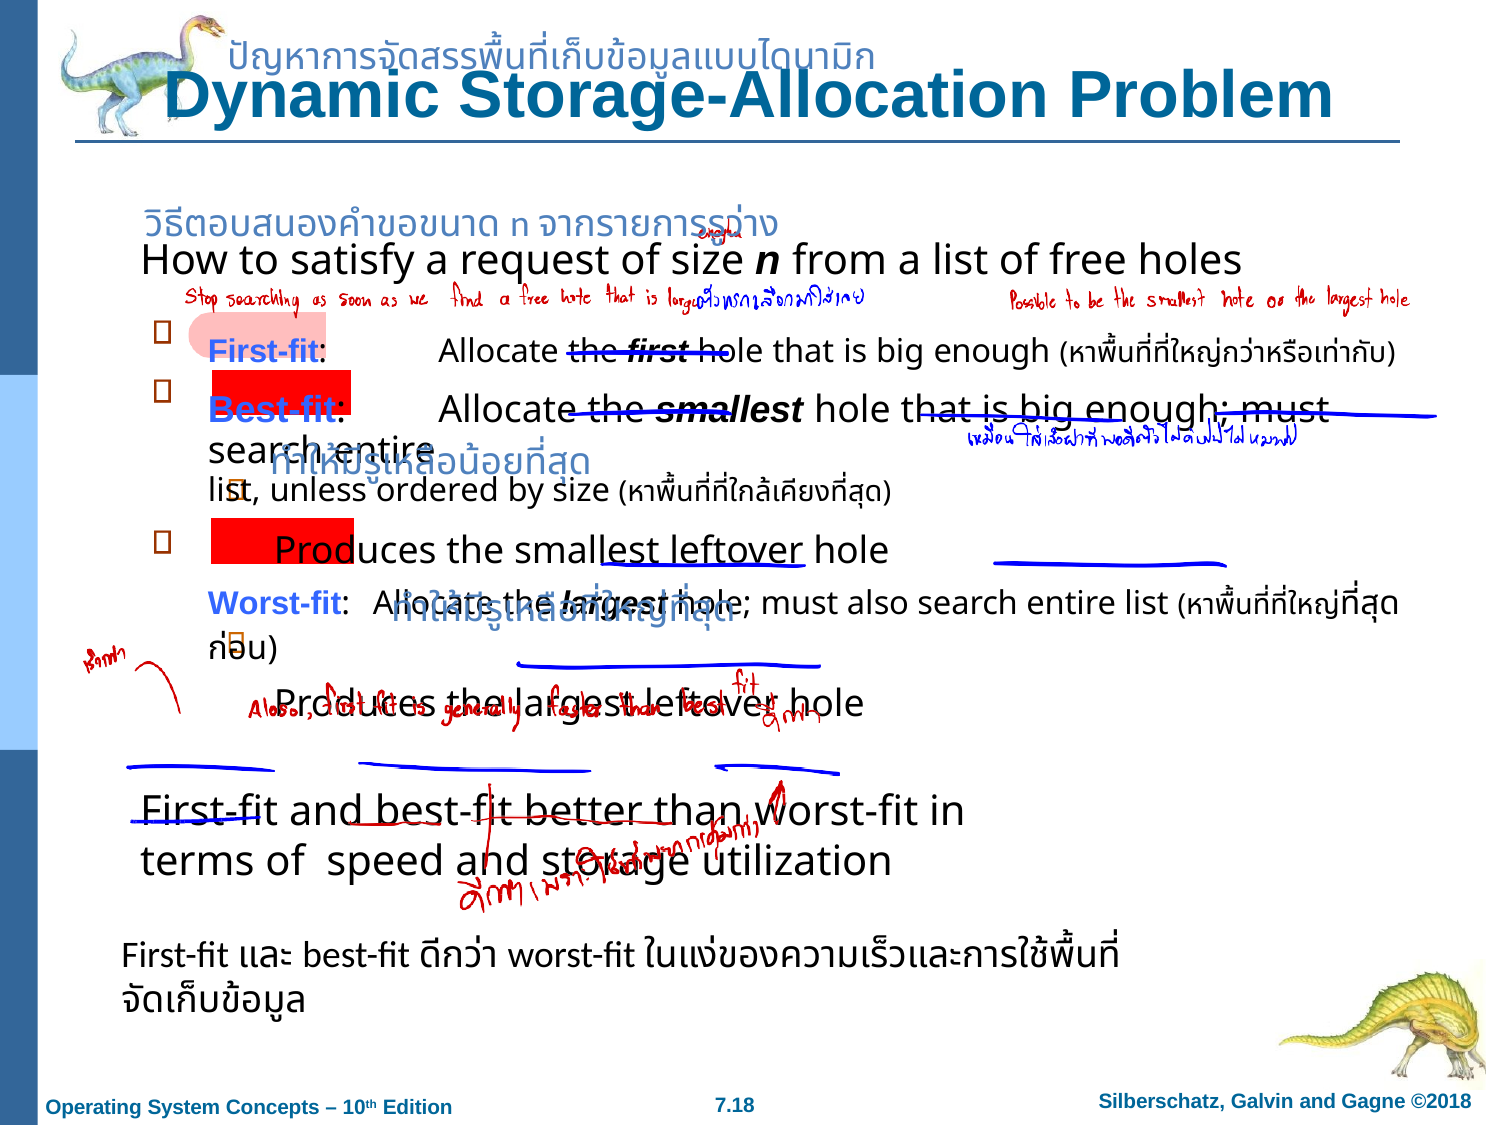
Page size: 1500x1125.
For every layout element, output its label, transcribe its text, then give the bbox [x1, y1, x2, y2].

picture [1295, 285, 1315, 307]
text_box [130, 816, 261, 824]
picture [566, 350, 729, 356]
picture [667, 284, 865, 315]
picture [1010, 288, 1105, 310]
picture [698, 218, 742, 245]
picture [339, 293, 397, 307]
footer Operating System Concepts – 10th Edition [43, 1093, 461, 1125]
picture [1220, 286, 1254, 308]
title Dynamic Storage-Allocation Problem [161, 48, 1339, 202]
picture [226, 467, 266, 508]
text_box วิธีตอบสนองคำขอขนาด n จากรายการรูว่าง [130, 191, 881, 252]
text_box ทำให้มีรูเหลือที่ใหญ่ที่สุด [376, 576, 1127, 637]
text_box First-fit และ best-fit ดีกว่า worst-fit ในแง่ของความเร็วและการใช้พื้นที่จัดเก็บข้อมูล [106, 922, 1173, 1027]
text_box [441, 661, 822, 732]
text_box ปัญหาการจัดสรรพื้นที่เก็บข้อมูลแบบไดนามิก [212, 24, 963, 85]
picture [606, 283, 635, 303]
slide_number Silberschatz, Galvin and Gagne ©2018 [1096, 1090, 1478, 1125]
picture [1275, 959, 1486, 1090]
picture [247, 696, 312, 720]
text_box How to satisfy a request of size n from a list of free holes First-fit: Allocate the first hole that is big enough (หาพื้นที่ที่ใหญ่กว่าหรือเท่ากับ) Best-fit: Allocate the smallest hole that is big enough; must search entire list, unless ordered by size (หาพื้นที่ที่ใกล้เคียงที่สุด) Produces the smallest leftover hole Worst-fit: Allocate the largest hole; must also search entire list (หาพื้นที่ที่ใหญ่ที่สุดก่อน) Produces the largest leftover hole First-fit and best-fit better than worst-fit in terms of speed and storage utilization [137, 202, 1444, 885]
slide_number 7.18 [712, 1094, 762, 1125]
picture [561, 286, 592, 305]
picture [151, 286, 326, 358]
picture [519, 283, 549, 305]
picture [450, 280, 483, 307]
picture [1267, 296, 1284, 308]
picture [411, 695, 426, 716]
picture [646, 289, 657, 306]
picture [409, 294, 428, 305]
picture [347, 762, 840, 913]
picture [151, 516, 196, 563]
picture [151, 366, 196, 412]
picture [226, 620, 266, 661]
picture [1114, 286, 1135, 308]
picture [568, 408, 732, 416]
picture [1327, 285, 1411, 317]
picture [500, 295, 510, 305]
picture [126, 764, 275, 773]
picture [600, 561, 806, 569]
picture [58, 11, 228, 146]
picture [83, 645, 181, 714]
picture [322, 681, 397, 715]
picture [992, 561, 1227, 568]
picture [1147, 287, 1206, 307]
text_box ทำให้มีรูเหลือน้อยที่สุด [255, 429, 1006, 490]
picture [919, 409, 1438, 448]
